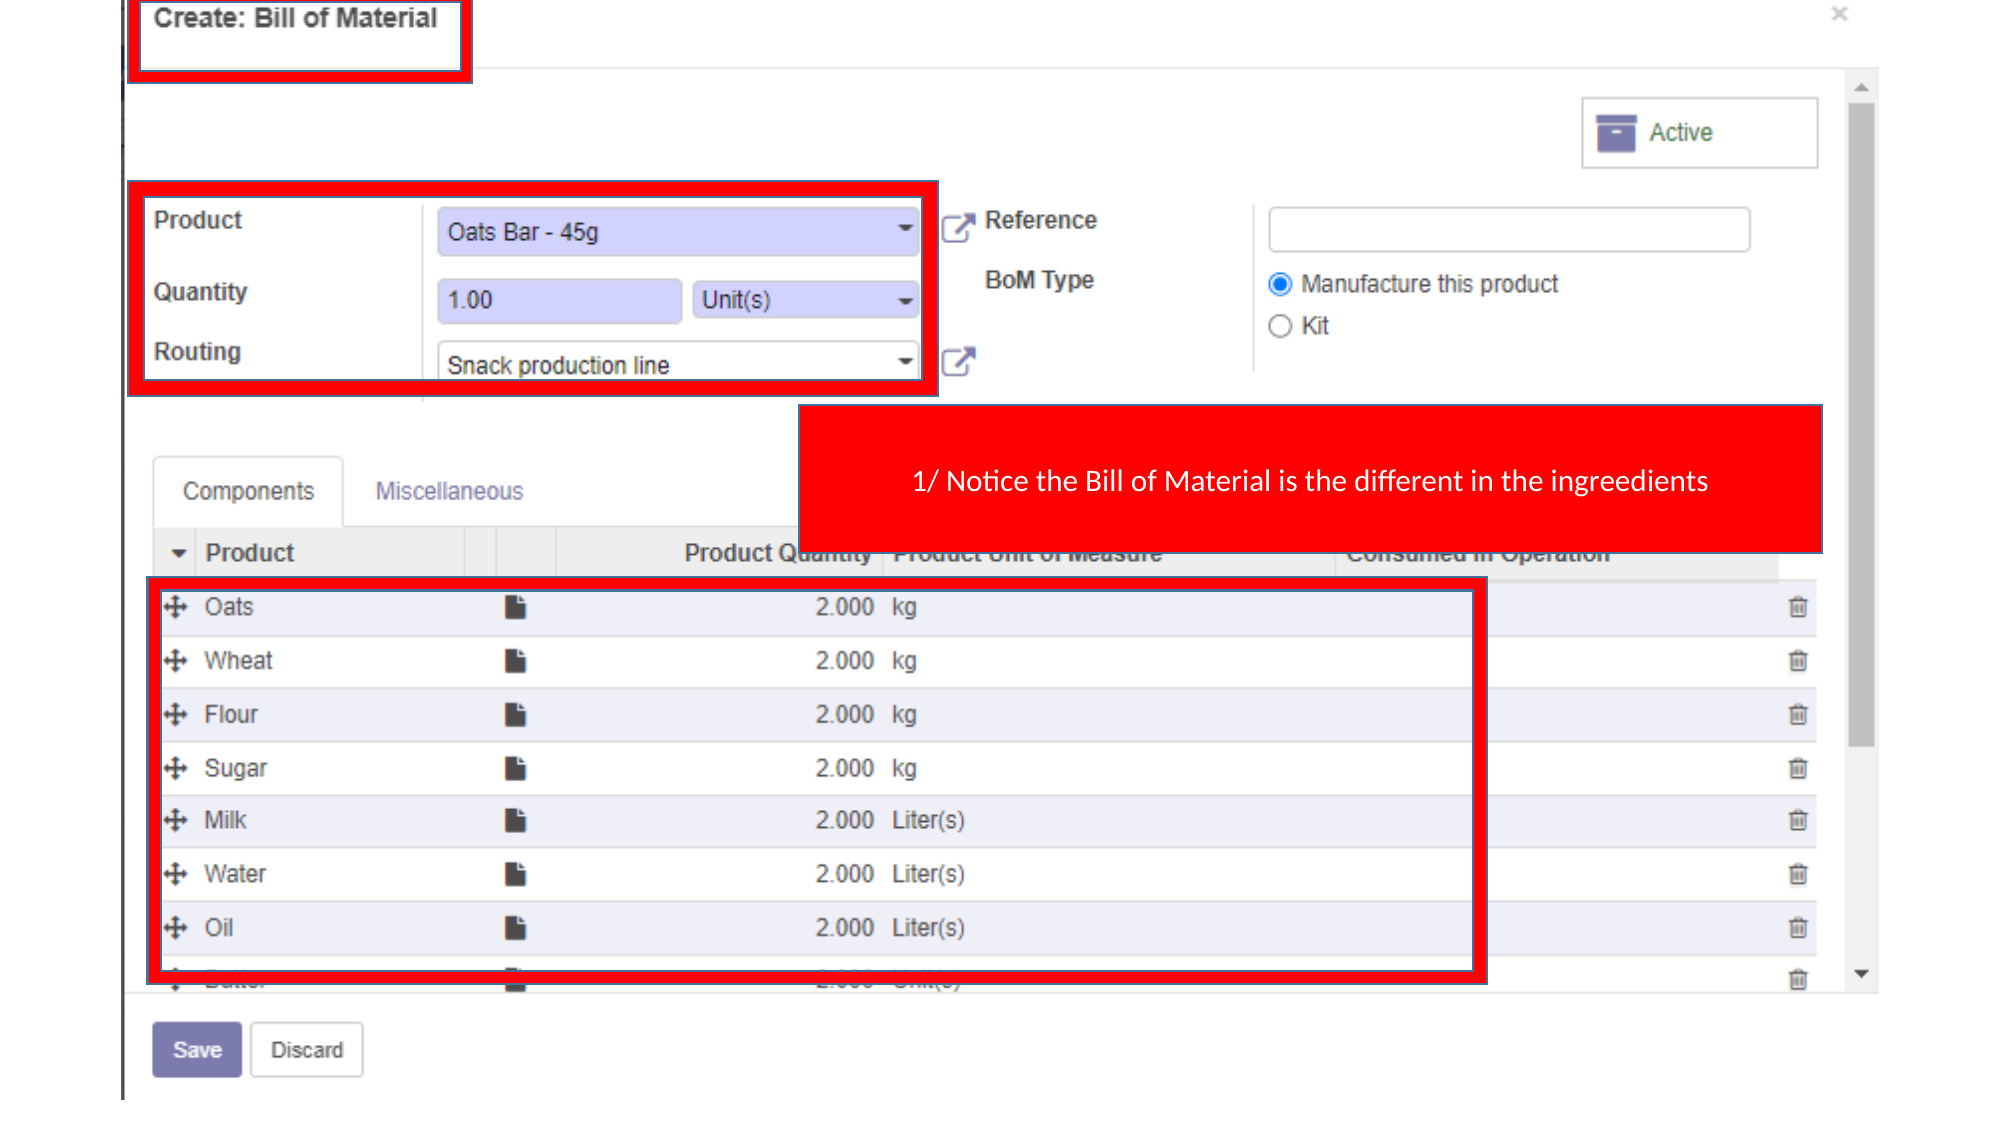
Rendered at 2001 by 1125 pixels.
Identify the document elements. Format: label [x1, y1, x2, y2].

picture [121, 0, 1879, 1100]
